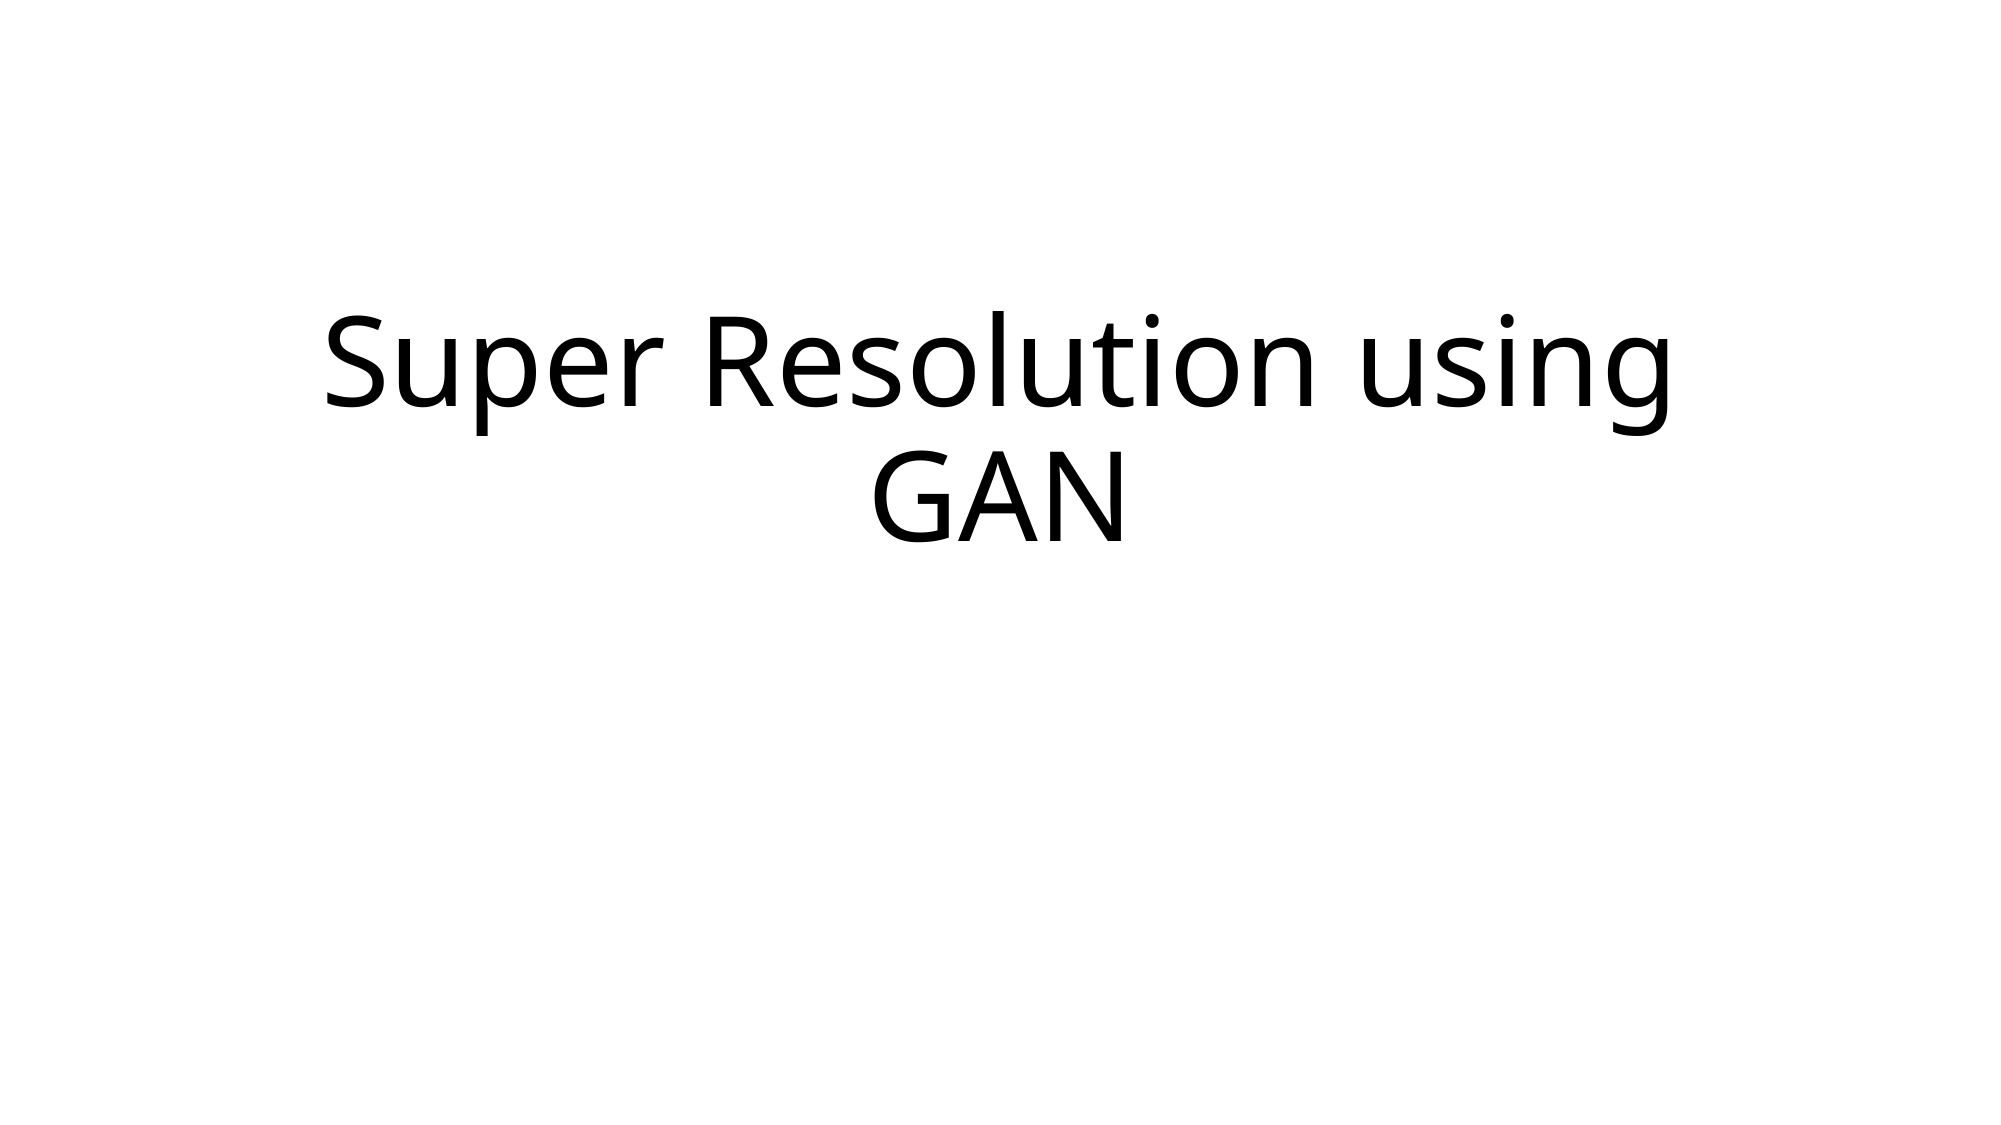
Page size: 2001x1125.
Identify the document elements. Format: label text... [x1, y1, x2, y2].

title Super Resolution using GAN [249, 184, 1750, 576]
